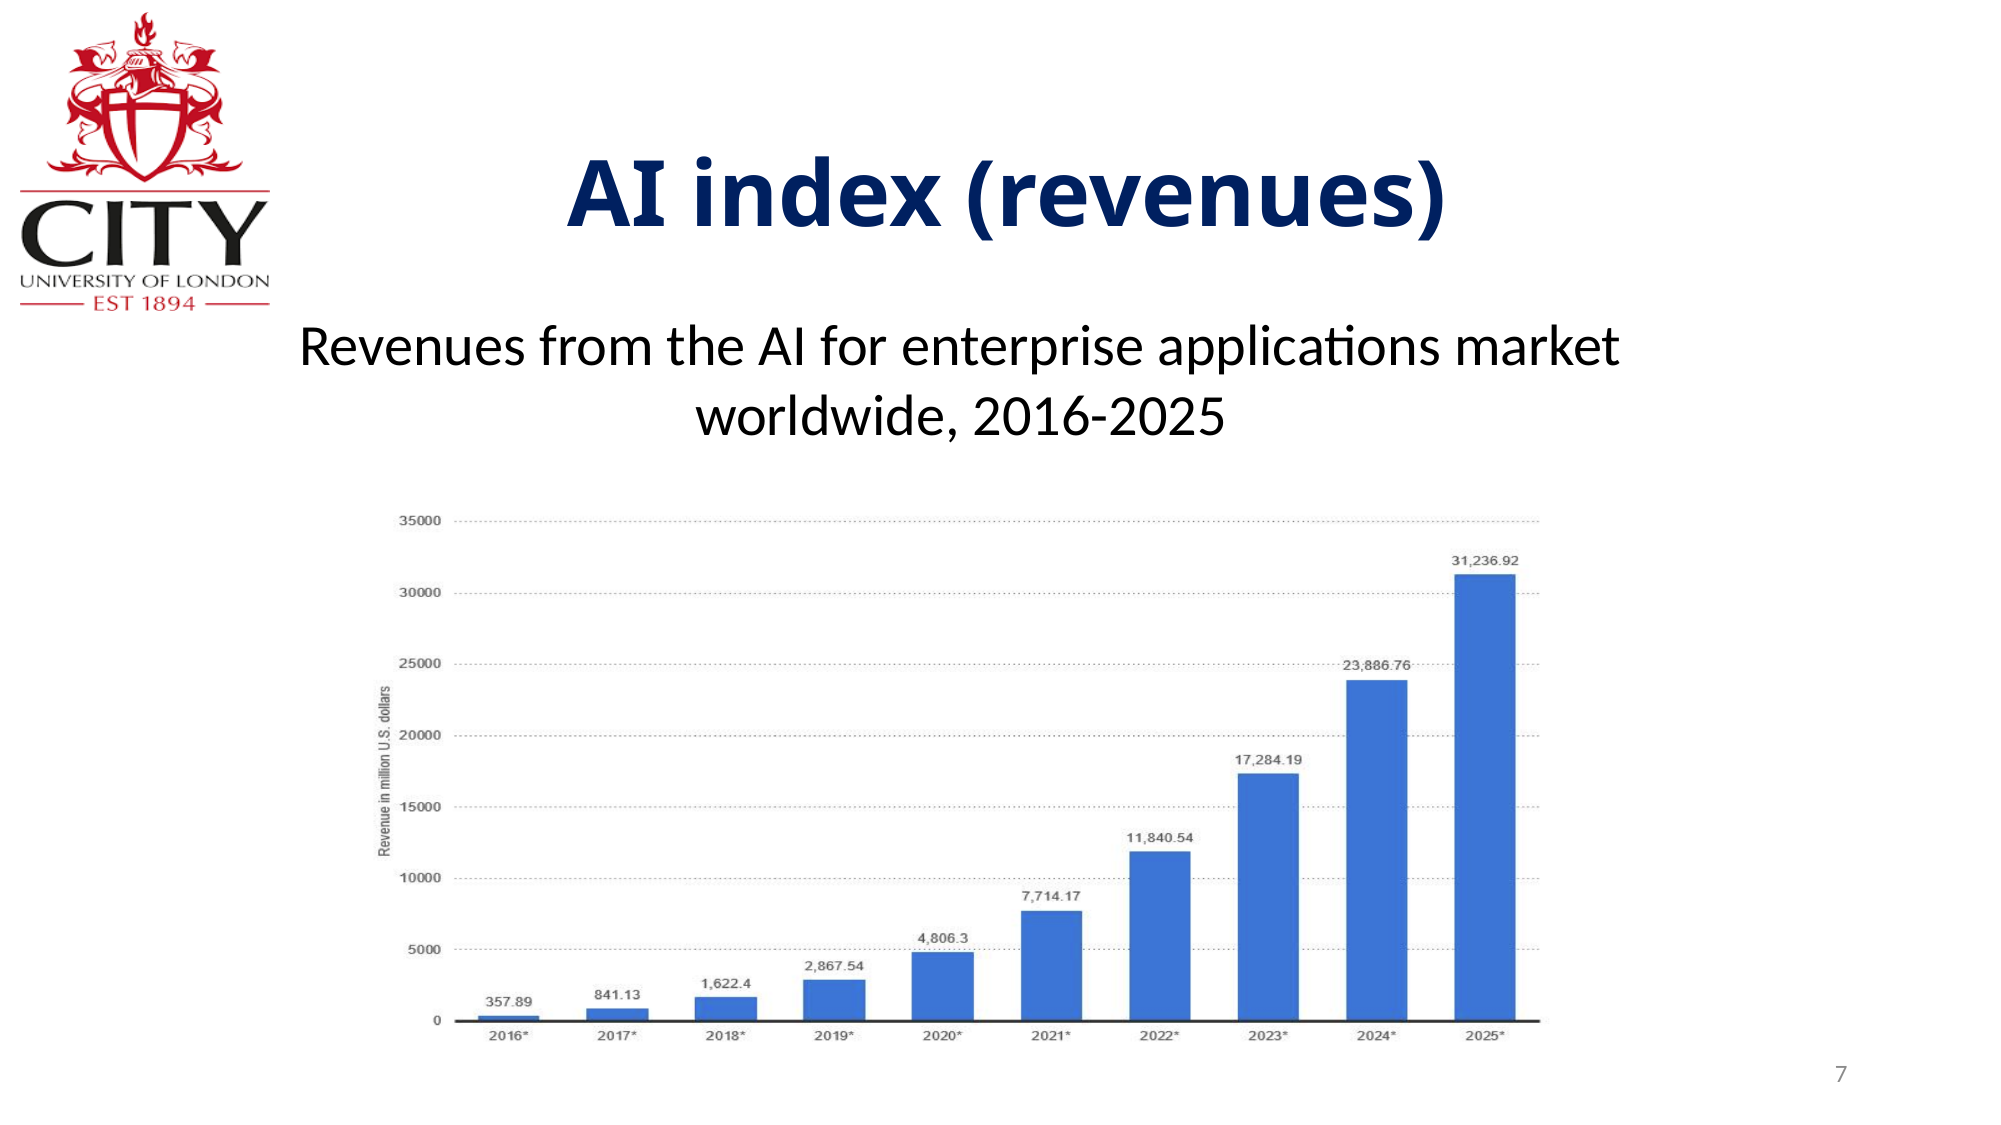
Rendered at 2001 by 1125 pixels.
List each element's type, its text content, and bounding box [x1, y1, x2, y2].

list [339, 485, 1583, 1073]
slide_number 7 [1412, 1042, 1863, 1103]
title AI index (revenues) [270, 87, 1870, 306]
text_box Revenues from the AI for enterprise applications market worldwide, 2016-2025 [203, 299, 1719, 455]
picture [19, 12, 270, 311]
